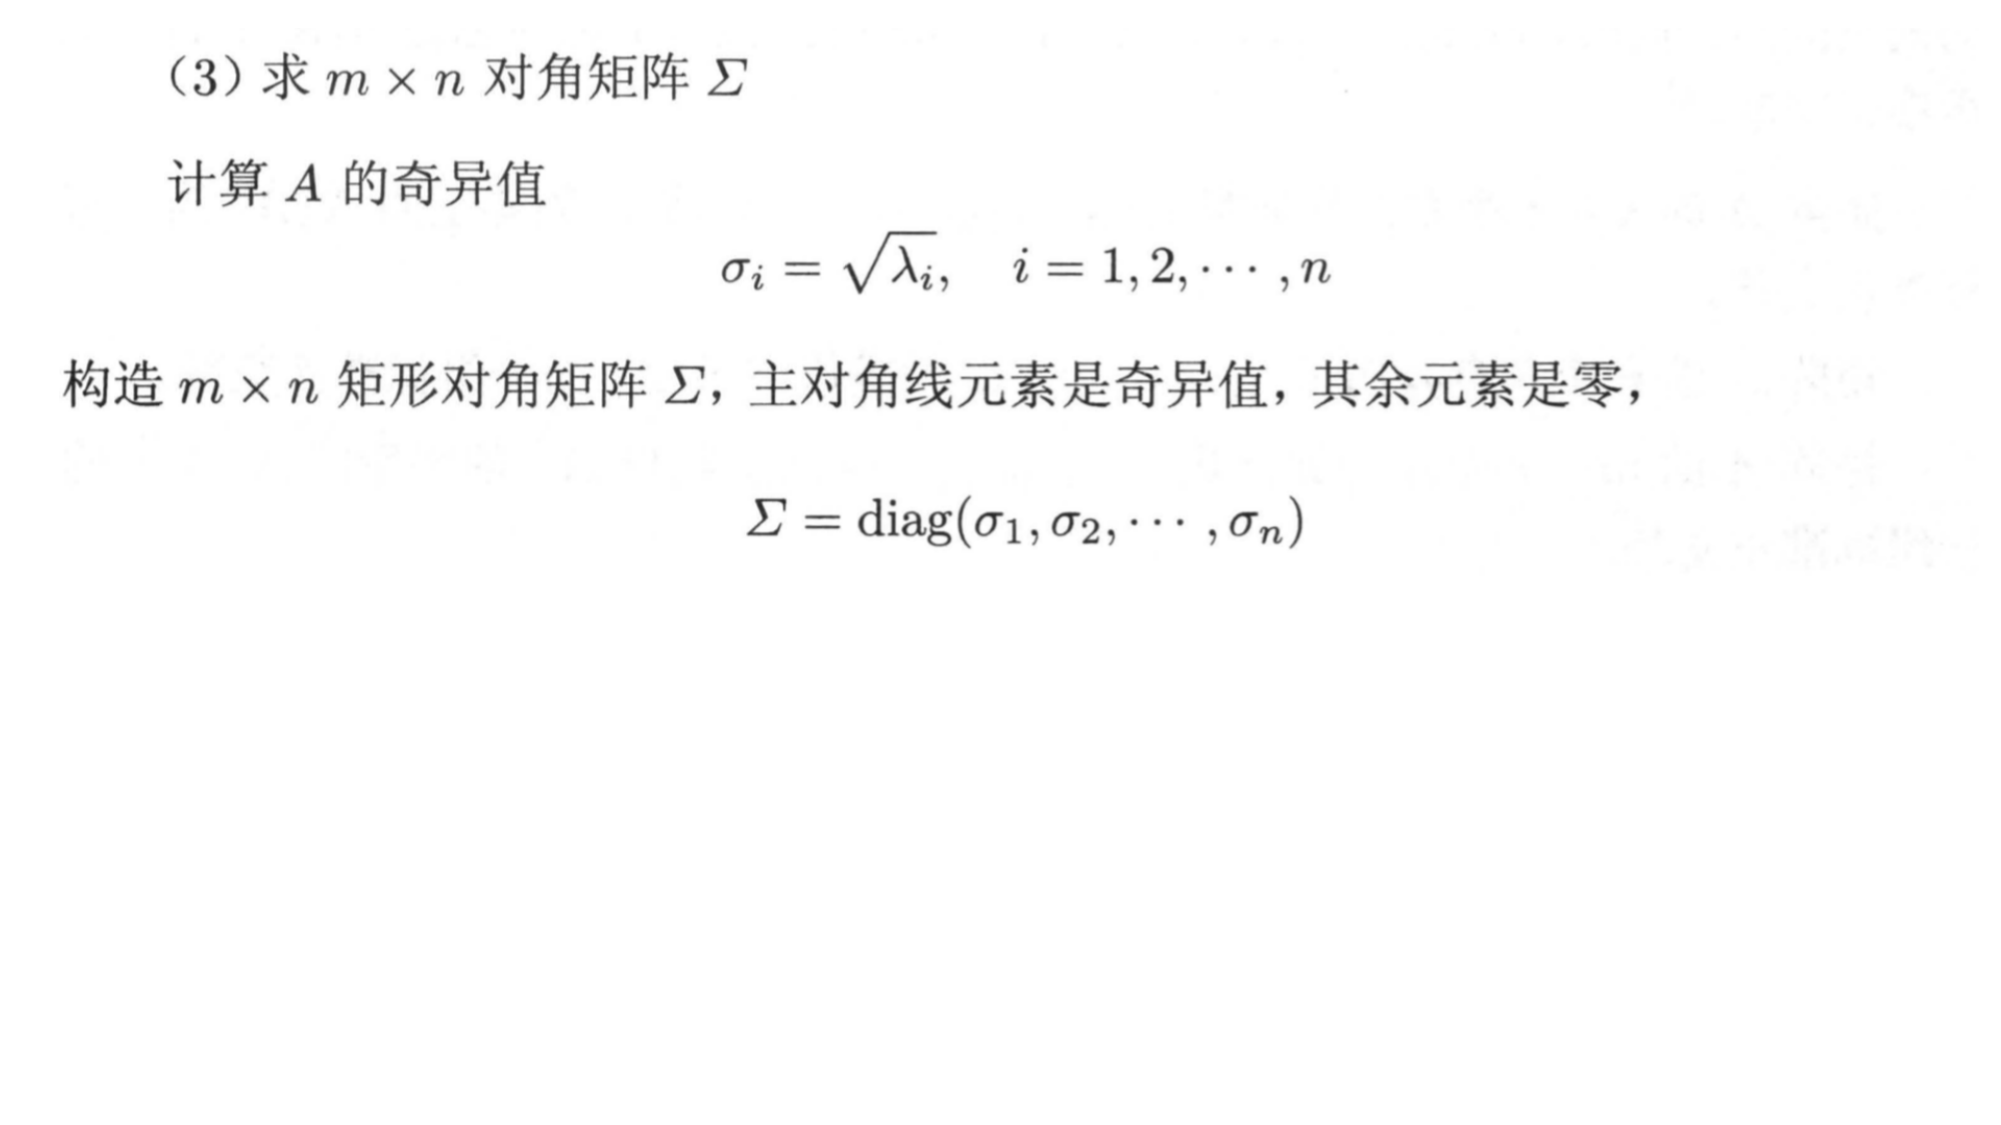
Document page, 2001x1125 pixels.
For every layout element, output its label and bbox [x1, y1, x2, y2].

picture [59, 28, 1979, 576]
